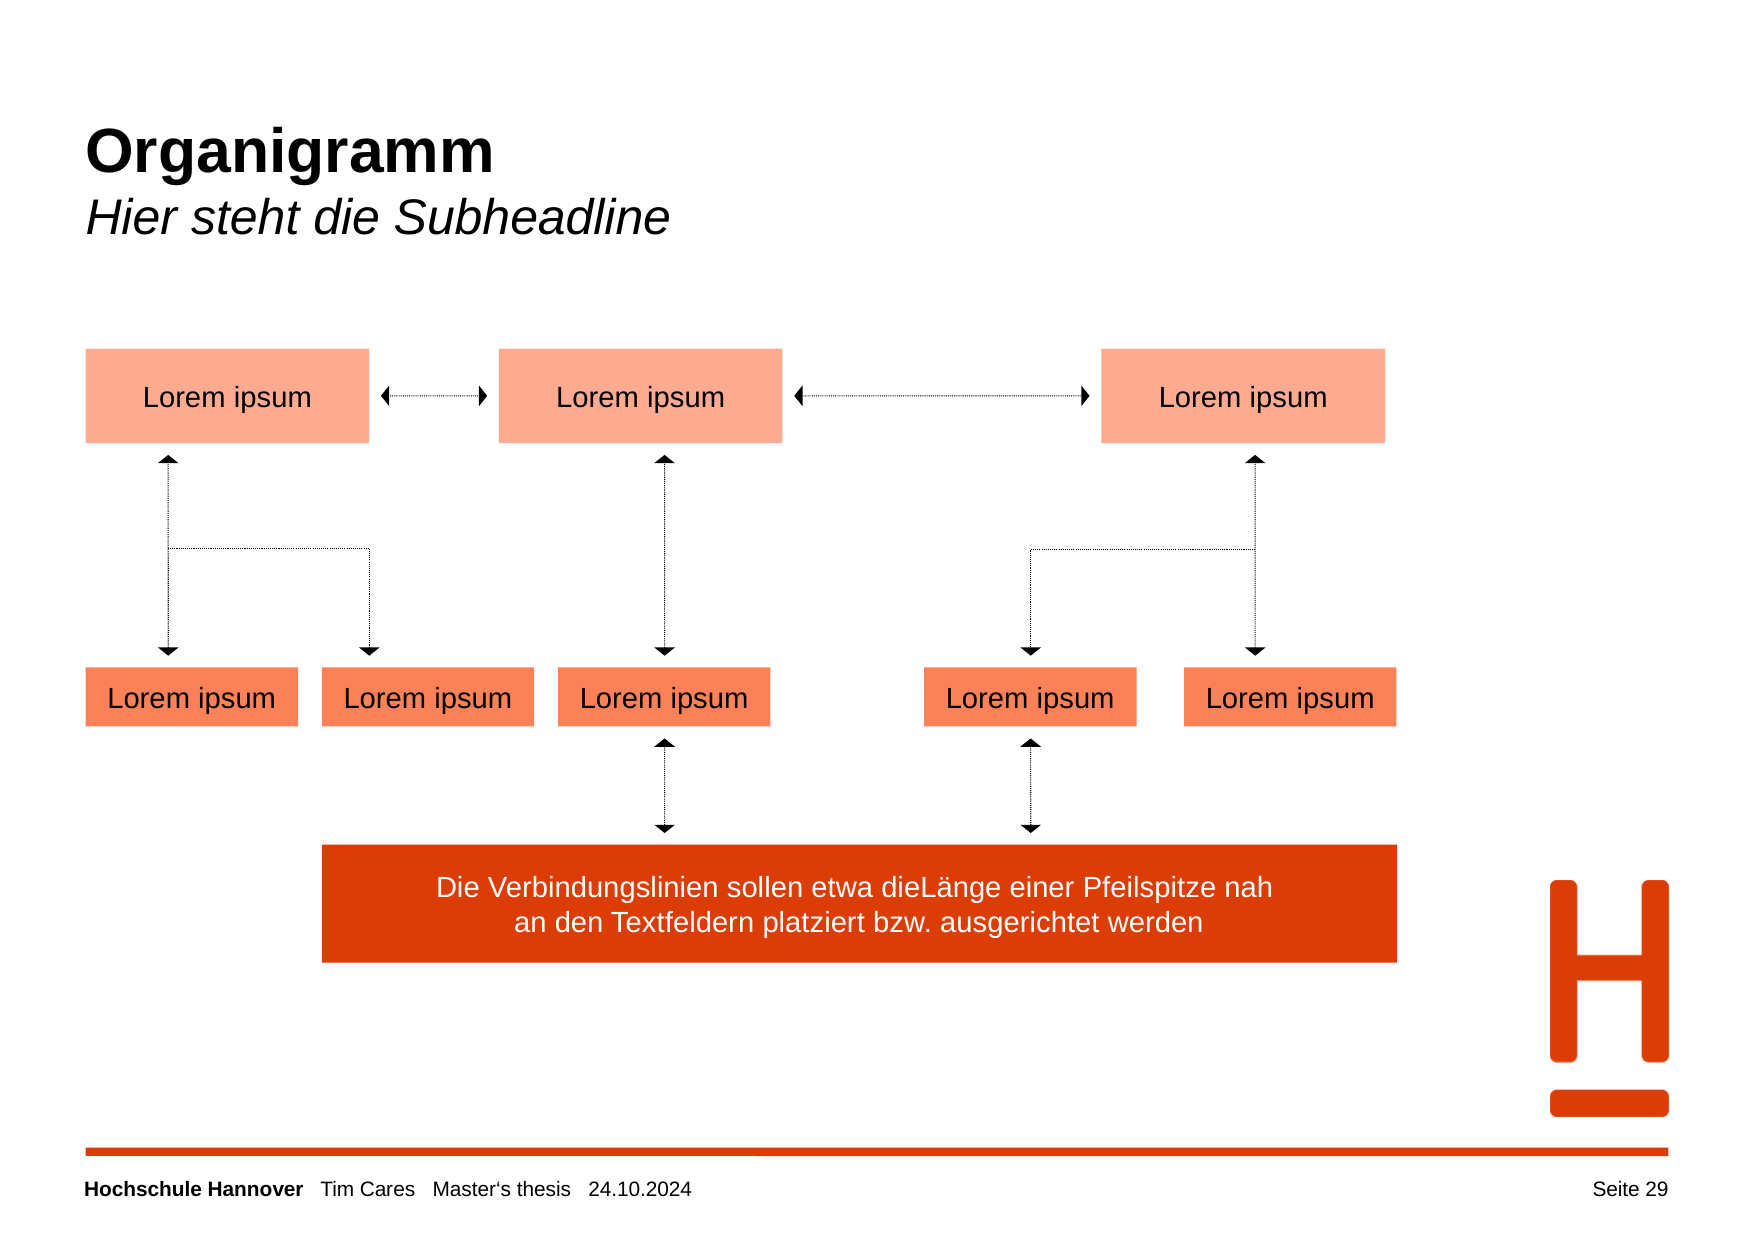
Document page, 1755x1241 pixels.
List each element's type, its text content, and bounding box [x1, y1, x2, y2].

text_box Lorem ipsum [321, 667, 535, 727]
text_box Lorem ipsum [924, 667, 1137, 727]
text_box [794, 385, 803, 407]
text_box Lorem ipsum [558, 667, 771, 727]
text_box [654, 646, 675, 656]
text_box [167, 548, 380, 656]
title Organigramm Hier steht die Subheadline [85, 110, 1669, 266]
text_box [1244, 646, 1266, 656]
text_box [654, 824, 675, 834]
text_box Lorem ipsum [498, 348, 783, 444]
text_box [157, 646, 179, 656]
text_box [1020, 738, 1042, 747]
text_box [1020, 824, 1042, 834]
text_box Lorem ipsum [1101, 348, 1386, 444]
text_box Lorem ipsum [85, 667, 299, 727]
text_box [1081, 385, 1090, 407]
text_box Lorem ipsum [1184, 667, 1397, 727]
text_box Lorem ipsum [85, 348, 370, 444]
text_box [157, 454, 179, 464]
text_box [380, 385, 390, 407]
text_box Die Verbindungslinien sollen etwa dieLänge einer Pfeilspitze nah an den Textfeldern platziert bzw. ausgerichtet werden [321, 844, 1397, 963]
text_box [654, 738, 675, 747]
picture [1550, 880, 1669, 1117]
text_box [1020, 549, 1256, 656]
text_box [654, 454, 675, 464]
text_box [1244, 454, 1266, 464]
slide_number Seite 29 [1467, 1175, 1669, 1213]
text_box [476, 385, 488, 407]
